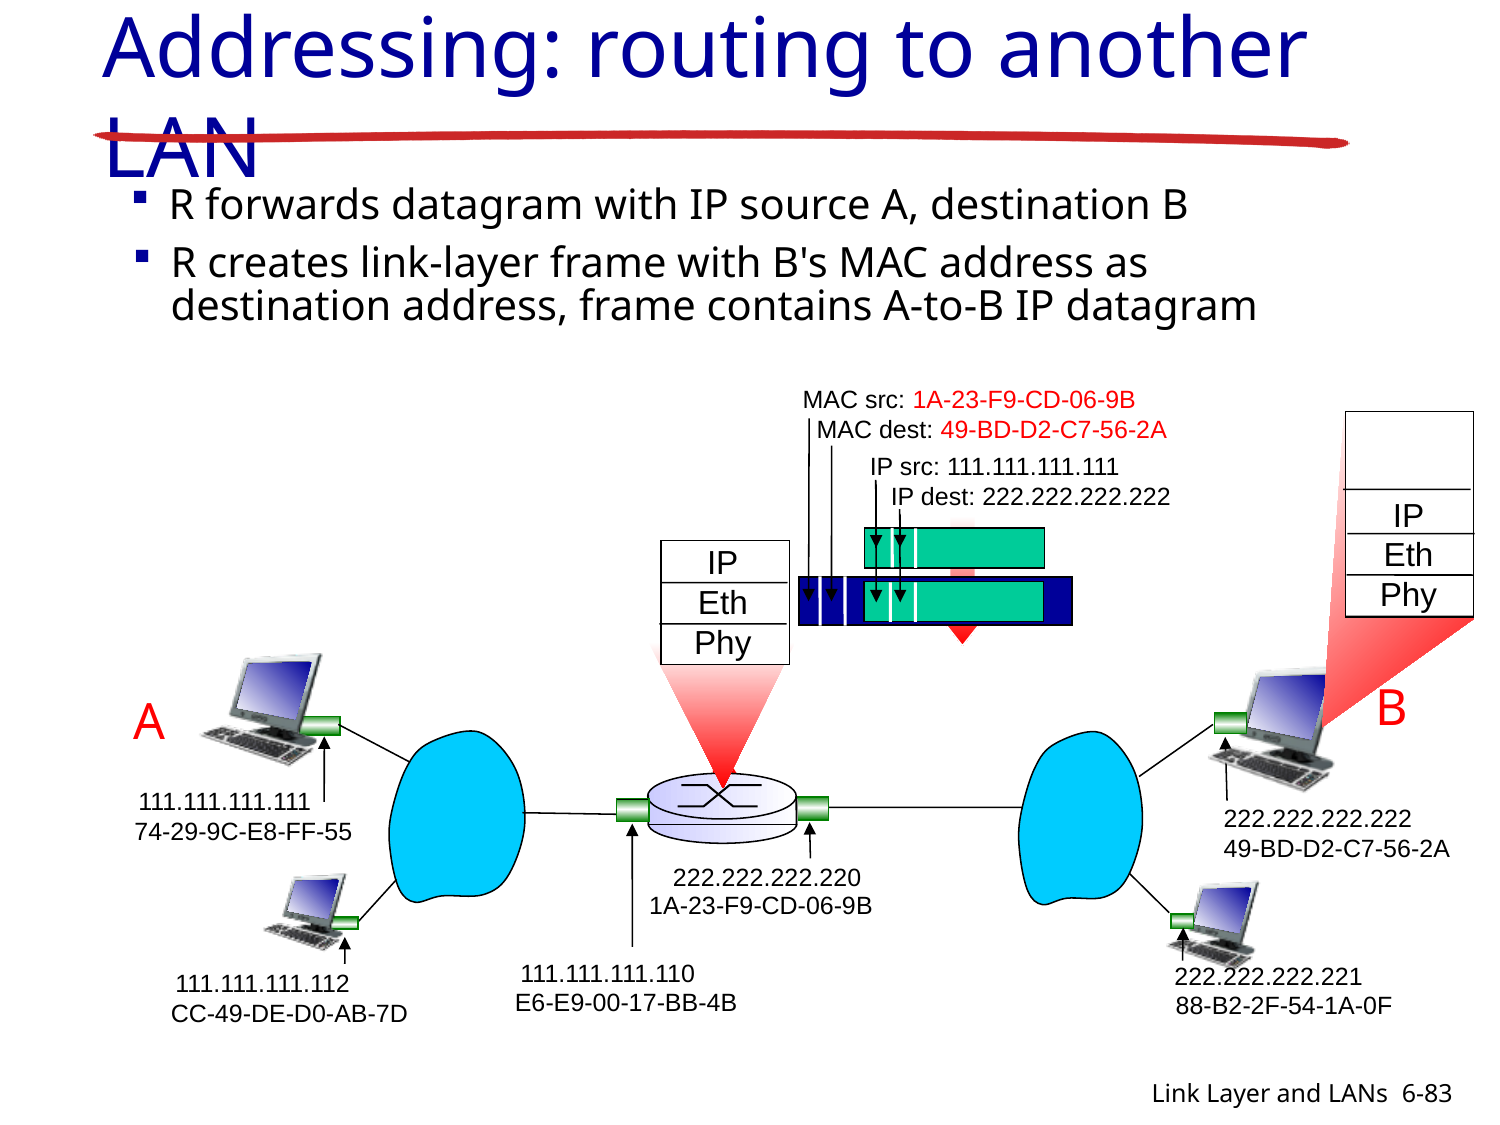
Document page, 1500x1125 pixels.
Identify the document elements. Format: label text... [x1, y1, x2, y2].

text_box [1322, 406, 1475, 728]
footer Link Layer and LANs [1045, 1069, 1404, 1110]
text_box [785, 375, 1186, 646]
title Addressing: routing to another LAN [87, 0, 1400, 188]
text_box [116, 649, 1466, 1036]
text_box R creates link-layer frame with B's MAC address as destination address, frame contains A-to-B IP datagram [117, 236, 1393, 355]
text_box R forwards datagram with IP source A, destination B [115, 177, 1391, 269]
slide_number 6-83 [1387, 1069, 1478, 1115]
picture [88, 124, 1364, 154]
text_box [648, 453, 796, 789]
